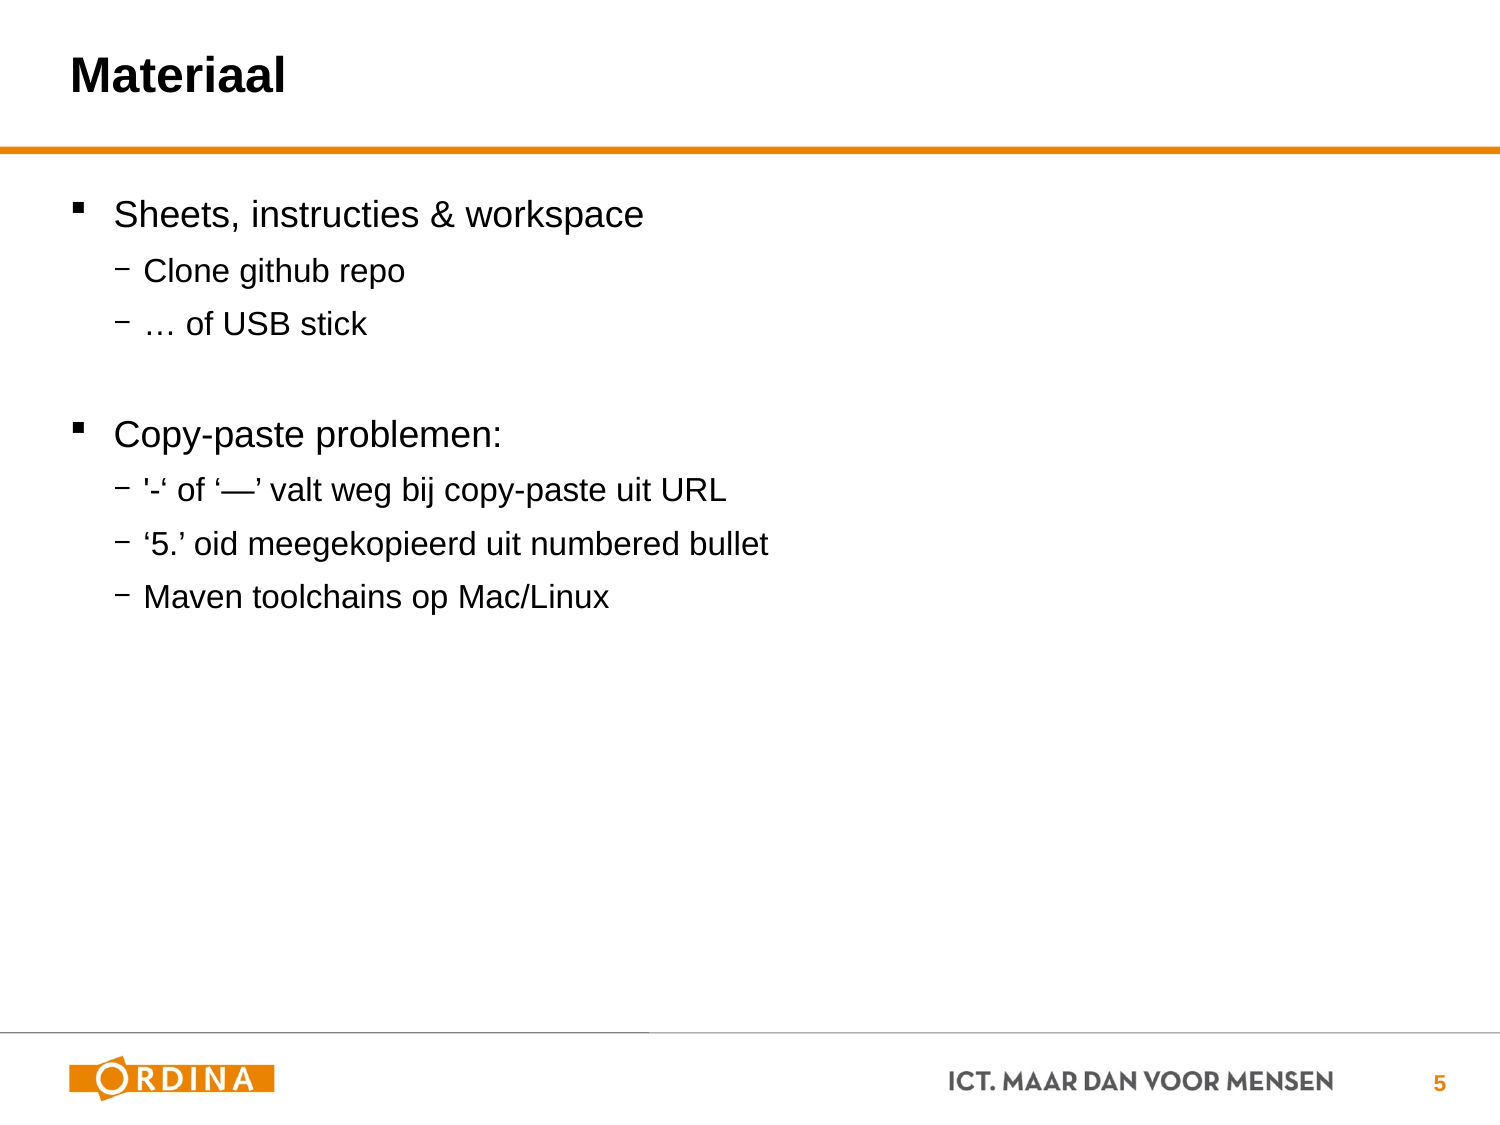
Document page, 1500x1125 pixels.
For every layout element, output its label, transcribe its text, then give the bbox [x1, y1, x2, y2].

title Materiaal [54, 0, 1397, 147]
slide_number 5 [1354, 1060, 1462, 1112]
list Sheets, instructies & workspace Clone github repo … of USB stick Copy-paste problemen: '-‘ of ‘—’ valt weg bij copy-paste uit URL ‘5.’ oid meegekopieerd uit numbered bullet Maven toolchains op Mac/Linux [54, 182, 1462, 1032]
picture [941, 1061, 1340, 1100]
picture [64, 1051, 279, 1105]
